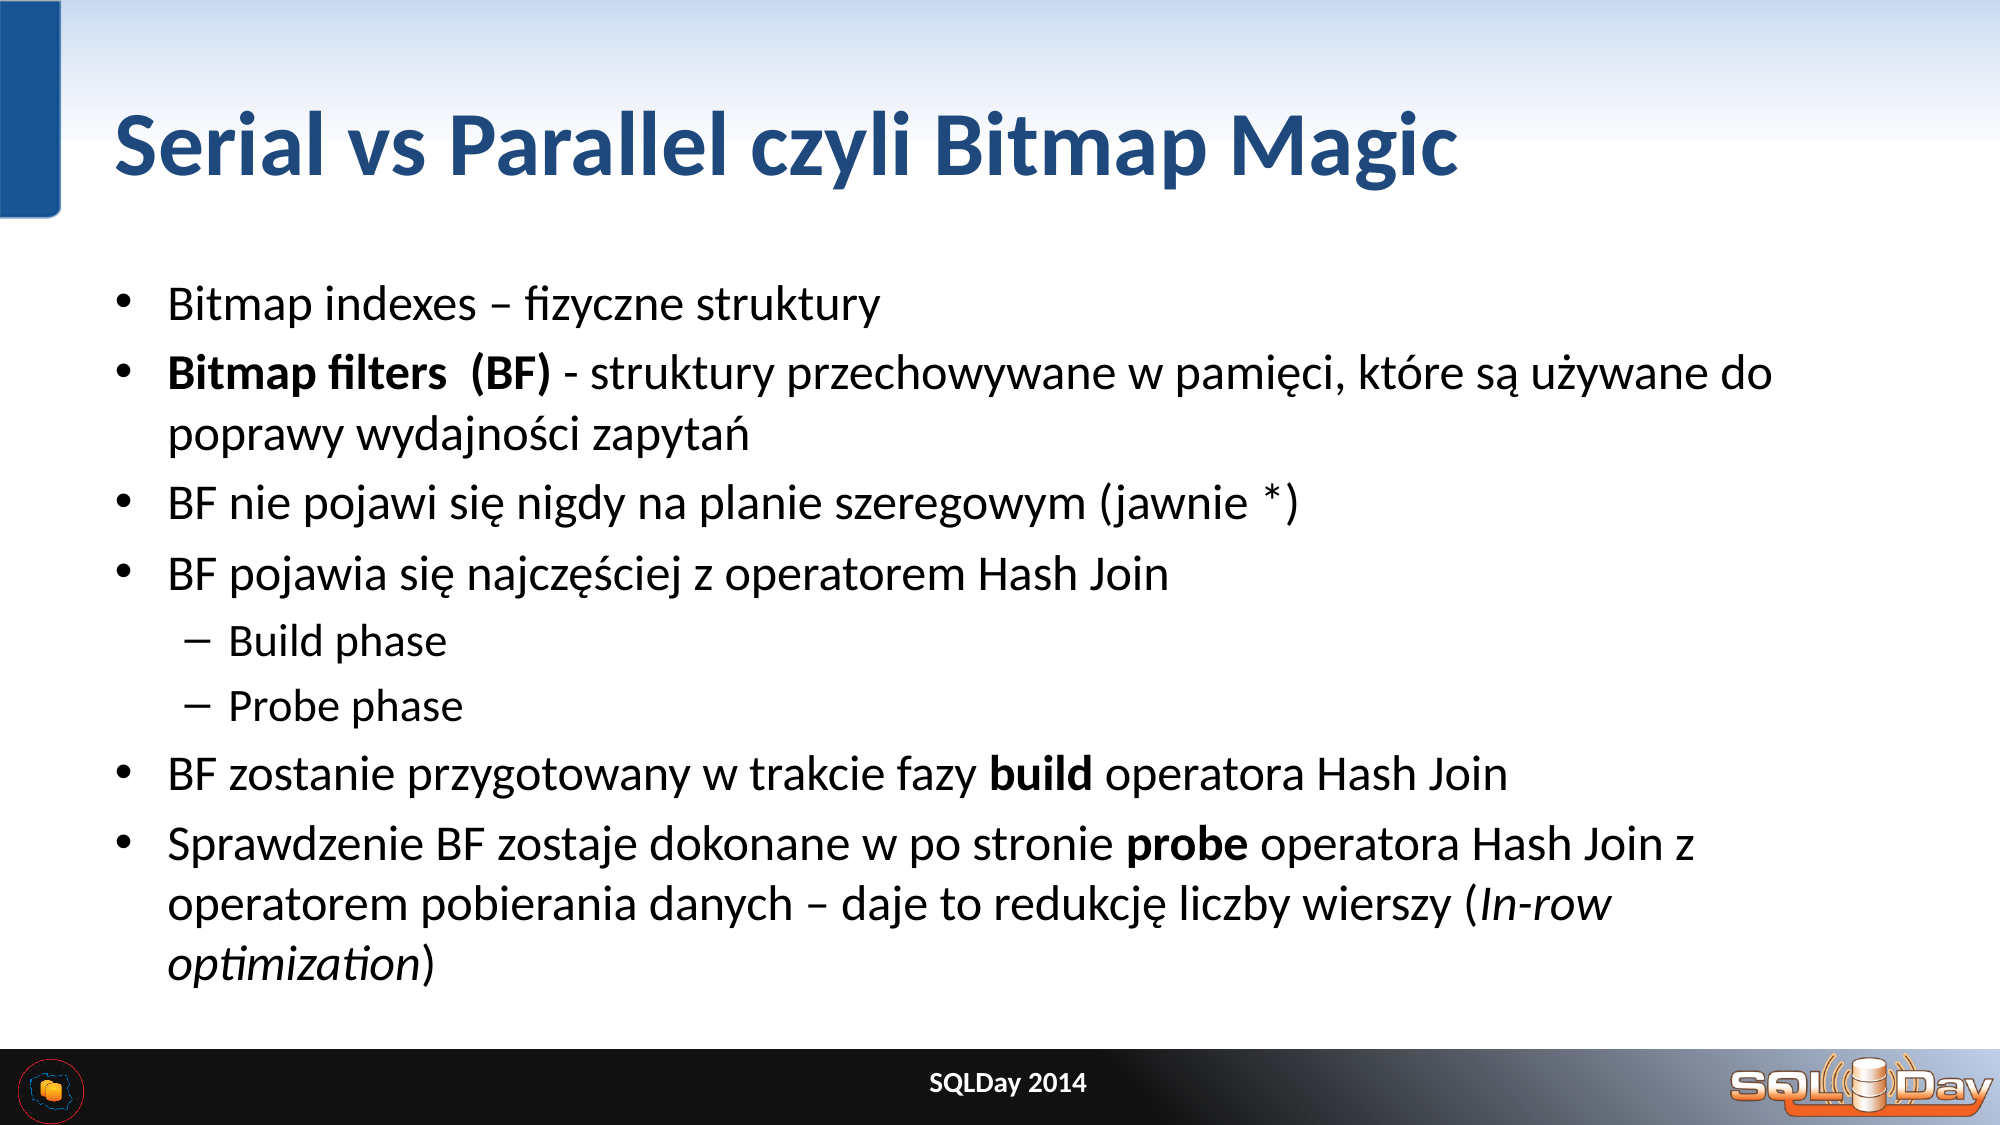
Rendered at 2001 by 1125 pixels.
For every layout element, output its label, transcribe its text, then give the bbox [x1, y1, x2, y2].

picture [1730, 1053, 1994, 1117]
picture [0, 0, 62, 219]
footer SQLDay 2014 [566, 1050, 1450, 1113]
title Serial vs Parallel czyli Bitmap Magic [99, 45, 1900, 233]
picture [16, 1057, 85, 1125]
list Bitmap indexes – fizyczne struktury Bitmap filters (BF) - struktury przechowywane w pamięci, które są używane do poprawy wydajności zapytań BF nie pojawi się nigdy na planie szeregowym (jawnie *) BF pojawia się najczęściej z operatorem Hash Join Build phase Probe phase BF zostanie przygotowany w trakcie fazy build operatora Hash Join Sprawdzenie BF zostaje dokonane w po stronie probe operatora Hash Join z operatorem pobierania danych – daje to redukcję liczby wierszy (In-row optimization) [99, 262, 1900, 1005]
